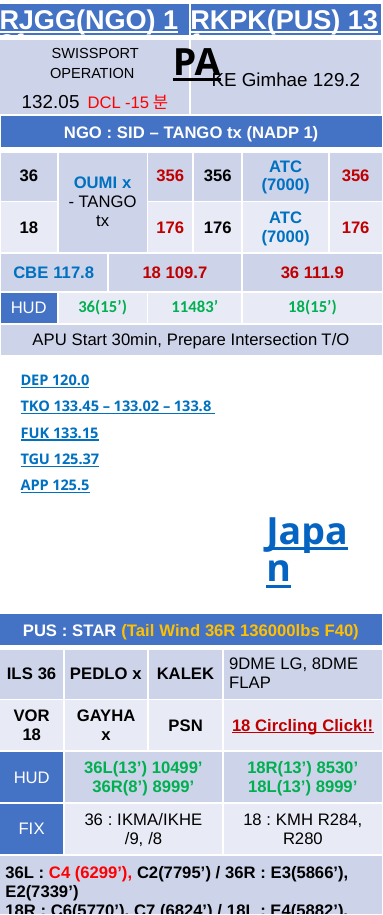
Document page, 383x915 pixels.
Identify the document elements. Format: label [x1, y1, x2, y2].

table_cell [59, 293, 147, 323]
text_box [5, 357, 231, 500]
table_cell [149, 700, 222, 750]
text_box [266, 506, 372, 558]
table_cell [0, 856, 382, 914]
table_cell [194, 153, 241, 201]
table_cell [224, 700, 382, 750]
table_cell [0, 752, 63, 802]
table_cell [1, 254, 107, 291]
table_cell [243, 254, 382, 291]
table_header [0, 4, 189, 35]
table_cell [0, 700, 63, 750]
table_header [1, 116, 382, 147]
table_cell [0, 804, 63, 854]
table_cell [0, 650, 63, 699]
table_header [0, 614, 382, 645]
table_cell [330, 202, 382, 252]
table_cell [109, 254, 241, 291]
table_cell [1, 153, 57, 201]
table_cell [149, 650, 222, 699]
table_cell [191, 40, 381, 114]
table_cell [65, 700, 147, 750]
table_cell [243, 202, 328, 252]
table_cell [224, 804, 382, 854]
table_cell [224, 752, 382, 802]
table_header [191, 4, 381, 35]
table_cell [1, 293, 57, 323]
table_cell [148, 202, 192, 252]
table_cell [1, 202, 57, 252]
table_cell [330, 153, 382, 201]
table_cell [148, 153, 192, 201]
table_cell [1, 325, 382, 355]
table_cell [194, 202, 241, 252]
table_cell [243, 153, 328, 201]
table_cell [0, 40, 189, 114]
table_cell [243, 293, 382, 323]
text_box [143, 37, 250, 89]
table_cell [148, 293, 241, 323]
table_cell [224, 650, 382, 699]
table_cell [65, 804, 222, 854]
table_cell [65, 752, 222, 802]
table_cell [59, 153, 147, 252]
table_cell [65, 650, 147, 699]
